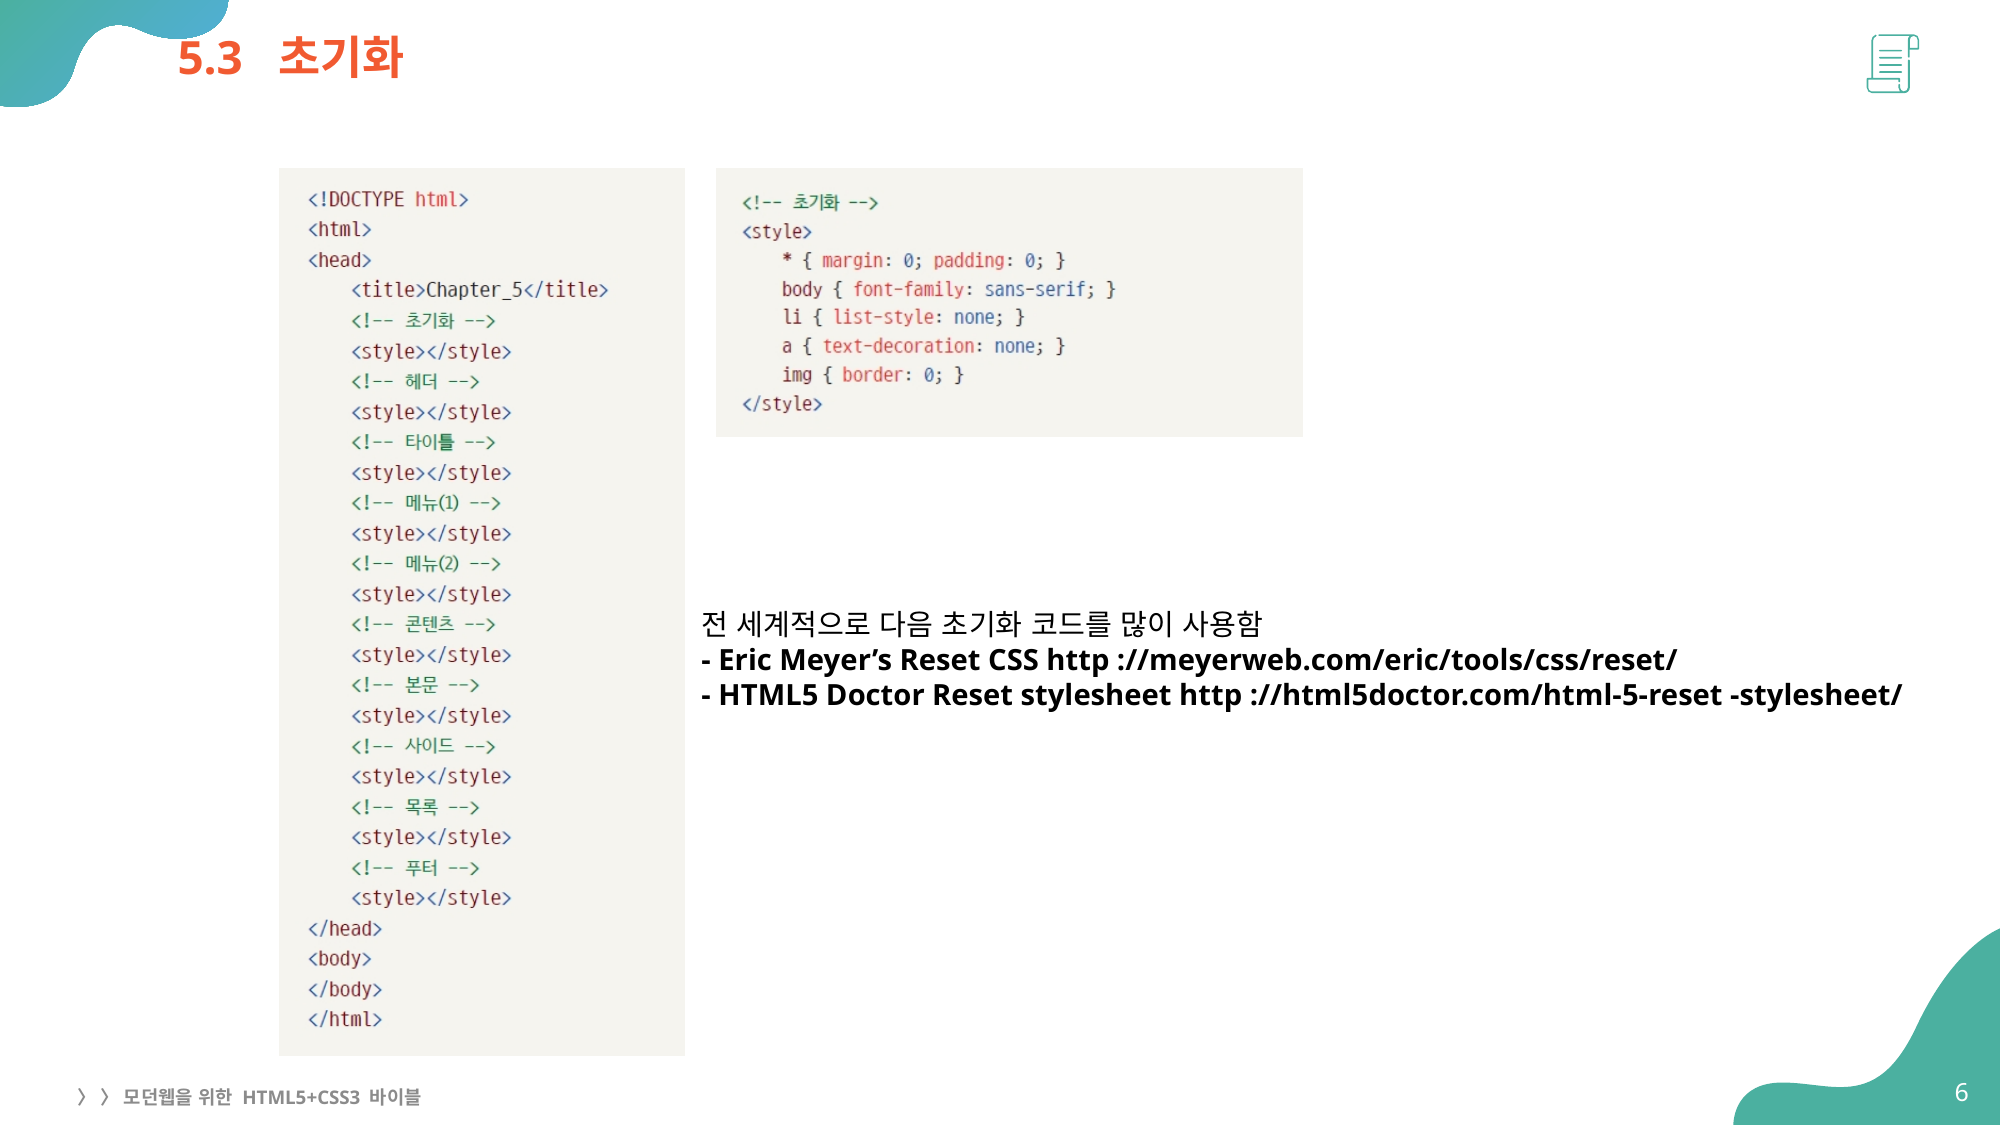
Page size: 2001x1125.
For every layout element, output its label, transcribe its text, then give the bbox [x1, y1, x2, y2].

title 5.3 초기화 [162, 27, 2000, 93]
slide_number 6 [1917, 1063, 1984, 1124]
text_box 전 세계적으로 다음 초기화 코드를 많이 사용함 - Eric Meyer’s Reset CSS http ://meyerweb.com/eric/tools/css/reset/ - HTML5 Doctor Reset stylesheet http ://html5doctor.com/html-5-reset -stylesheet/ [686, 599, 1919, 719]
picture [716, 168, 1303, 437]
footer 〉 〉 모던웹을 위한 HTML5+CSS3 바이블 [63, 1085, 738, 1109]
picture [279, 168, 685, 1056]
